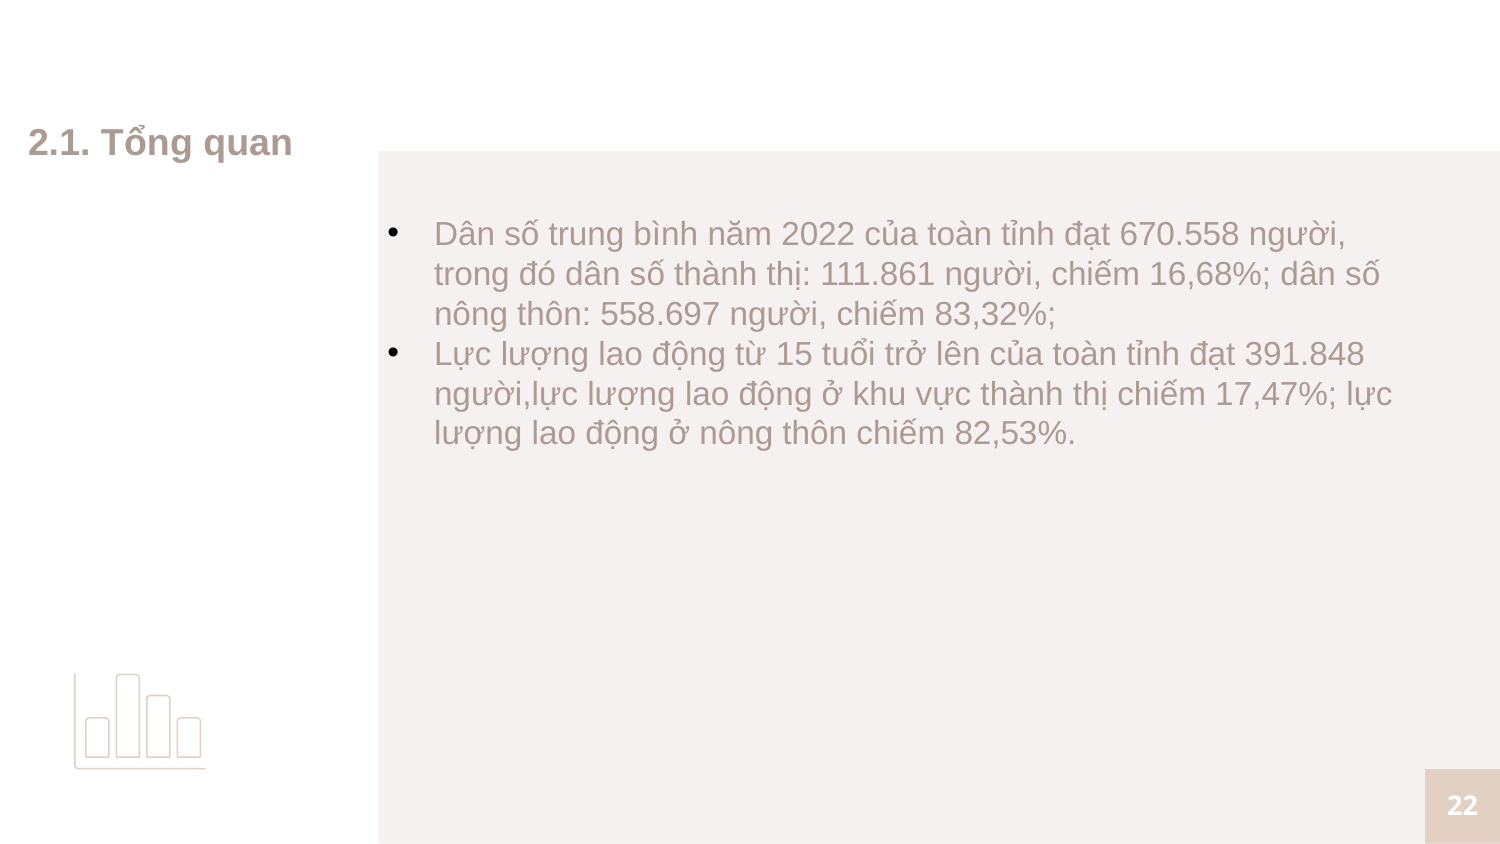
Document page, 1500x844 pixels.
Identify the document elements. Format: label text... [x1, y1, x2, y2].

slide_number 22 [1425, 769, 1500, 844]
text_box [74, 673, 206, 769]
title 2.1. Tổng quan [28, 122, 350, 757]
text_box Dân số trung bình năm 2022 của toàn tỉnh đạt 670.558 người, trong đó dân số thành thị: 111.861 người, chiếm 16,68%; dân số nông thôn: 558.697 người, chiếm 83,32%; Lực lượng lao động từ 15 tuổi trở lên của toàn tỉnh đạt 391.848 người,lực lượng lao động ở khu vực thành thị chiếm 17,47%; lực lượng lao động ở nông thôn chiếm 82,53%. [372, 204, 1426, 499]
